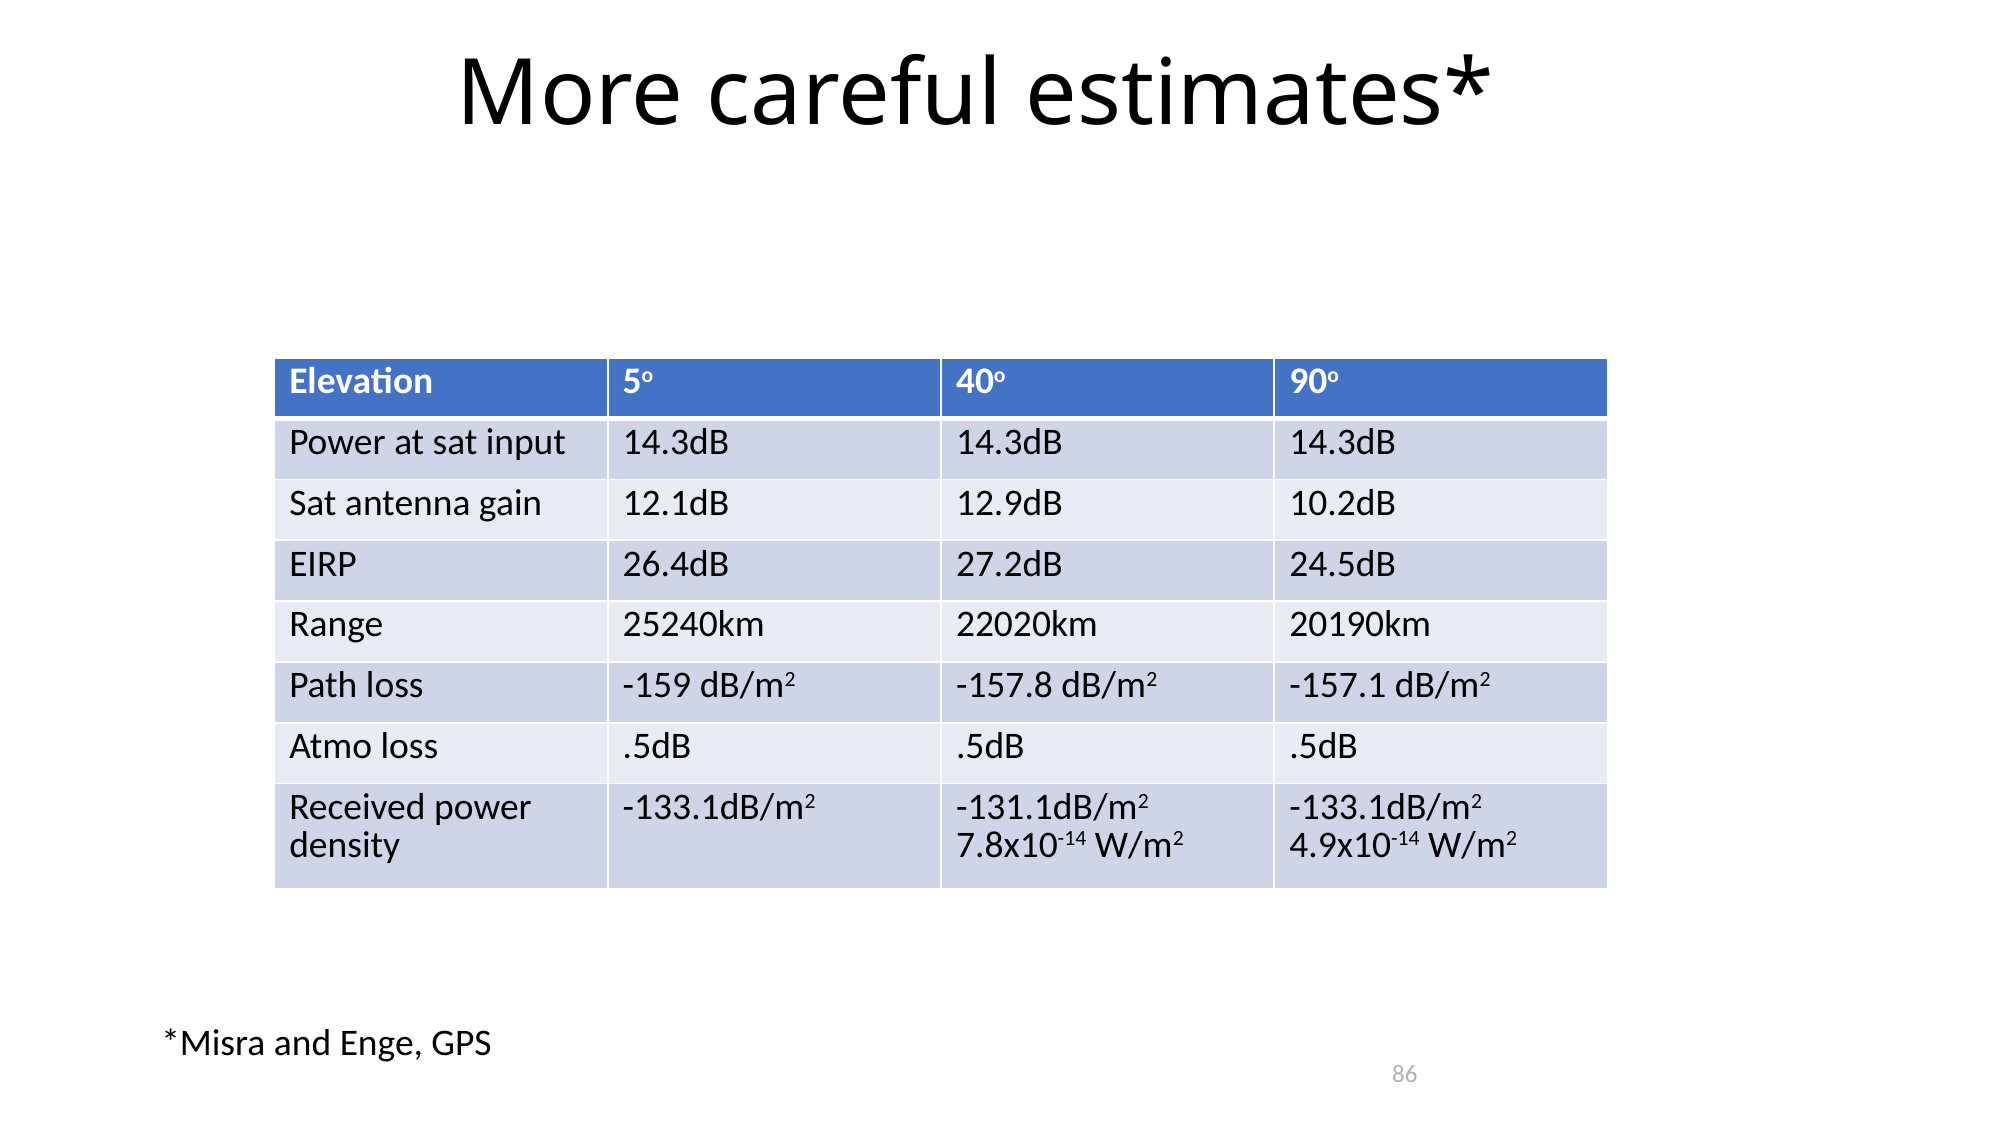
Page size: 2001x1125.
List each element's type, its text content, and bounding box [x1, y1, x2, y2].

slide_number 86 [1074, 890, 1425, 1125]
table_cell .5dB [1275, 724, 1607, 783]
table_cell -157.1 dB/m2 [1275, 663, 1607, 722]
table_cell Sat antenna gain [275, 480, 607, 539]
table_cell -133.1dB/m2 4.9x10-14 W/m2 [1275, 784, 1607, 888]
table_header 40o [942, 359, 1273, 416]
table_cell 24.5dB [1275, 541, 1607, 600]
table_cell 12.1dB [609, 480, 940, 539]
table_cell Path loss [275, 663, 607, 722]
text_box *Misra and Enge, GPS [146, 1010, 672, 1071]
table_cell 27.2dB [942, 541, 1273, 600]
table_cell -157.8 dB/m2 [942, 663, 1273, 722]
table_cell EIRP [275, 541, 607, 600]
table_cell 14.3dB [609, 421, 940, 479]
table_cell 22020km [942, 602, 1273, 661]
table_header 90o [1275, 359, 1607, 416]
table_cell 14.3dB [1275, 421, 1607, 479]
table_cell .5dB [609, 724, 940, 783]
table_cell 12.9dB [942, 480, 1273, 539]
table_cell Received power density [275, 784, 607, 888]
table_cell -133.1dB/m2 [609, 784, 940, 888]
table_cell Range [275, 602, 607, 661]
table_cell Power at sat input [275, 421, 607, 479]
table_cell -159 dB/m2 [609, 663, 940, 722]
table_cell 10.2dB [1275, 480, 1607, 539]
table_header Elevation [275, 359, 607, 416]
text_box More careful estimates* [30, 25, 1922, 151]
table_cell 26.4dB [609, 541, 940, 600]
table_cell -131.1dB/m2 7.8x10-14 W/m2 [942, 784, 1273, 888]
table_cell 14.3dB [942, 421, 1273, 479]
table_cell 20190km [1275, 602, 1607, 661]
table_cell .5dB [942, 724, 1273, 783]
table_header 5o [609, 359, 940, 416]
table_cell Atmo loss [275, 724, 607, 783]
table_cell 25240km [609, 602, 940, 661]
